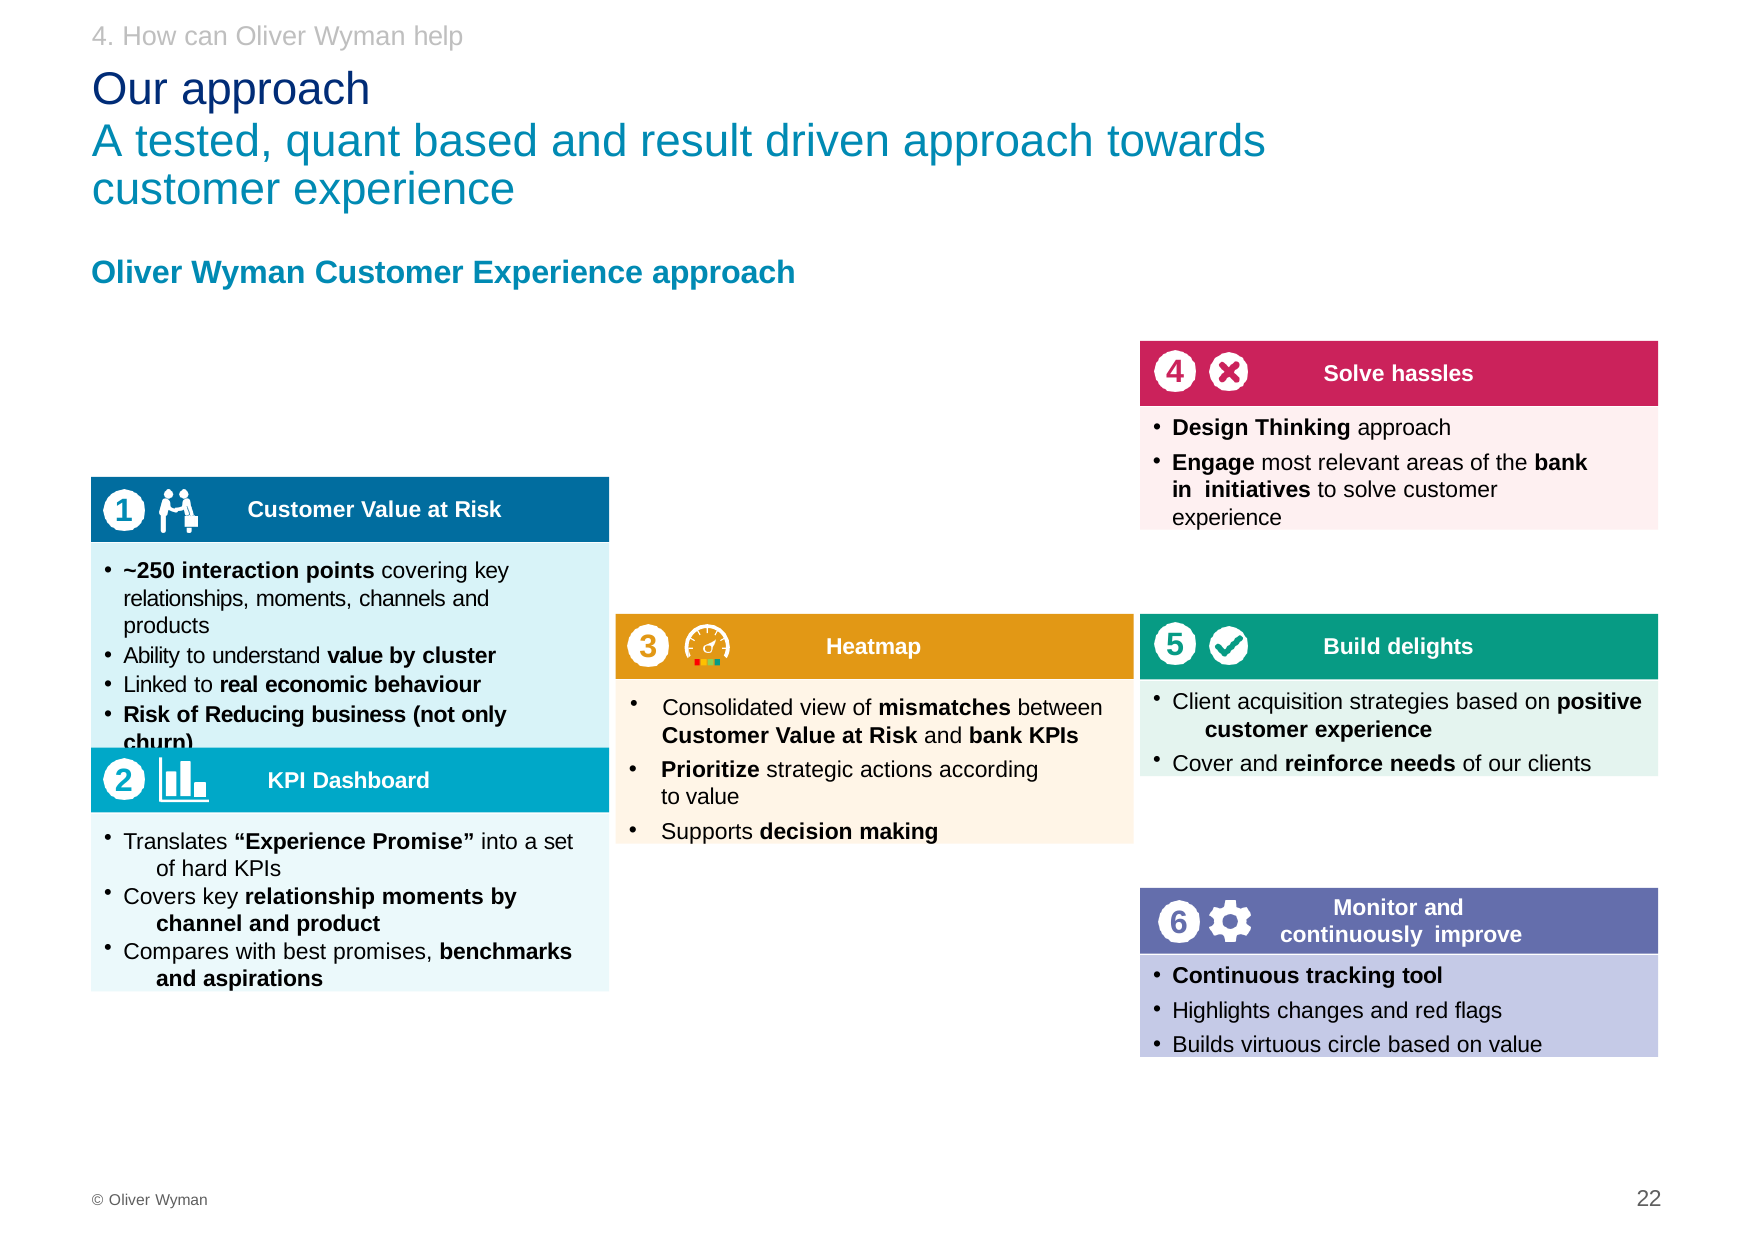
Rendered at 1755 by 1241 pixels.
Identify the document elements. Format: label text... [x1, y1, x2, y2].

text_box Oliver Wyman Customer Experience approach [88, 249, 800, 291]
picture [1209, 900, 1251, 943]
text_box Translates “Experience Promise” into a set of hard KPIs Covers key relationship moments by channel and product Compares with best promises, benchmarks and aspirations [91, 813, 610, 992]
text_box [103, 489, 198, 533]
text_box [103, 757, 210, 803]
slide_number 22 [1630, 1182, 1671, 1241]
text_box [1140, 613, 1659, 680]
text_box Heatmap [826, 629, 926, 660]
text_box [1140, 887, 1659, 954]
text_box ~250 interaction points covering key relationships, moments, channels and products Ability to understand value by cluster Linked to real economic behaviour Risk of Reducing business (not only churn) [91, 542, 610, 747]
text_box Continuous tracking tool Highlights changes and red flags Builds virtuous circle based on value [1140, 955, 1659, 1057]
text_box [615, 613, 1134, 679]
text_box [91, 747, 610, 813]
footer © Oliver Wyman [89, 1189, 212, 1241]
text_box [627, 623, 731, 667]
text_box [1140, 340, 1659, 406]
text_box KPI Dashboard [265, 763, 435, 793]
text_box Build delights [1323, 630, 1478, 660]
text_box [1154, 349, 1249, 392]
text_box Solve hassles [1323, 356, 1477, 387]
title Our approach A tested, quant based and result driven approach towards customer experience [89, 59, 1269, 269]
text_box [1154, 622, 1249, 665]
text_box Monitor and continuously improve [1279, 890, 1527, 948]
picture [1157, 900, 1200, 943]
text_box Design Thinking approach Engage most relevant areas of the bank in initiatives to solve customer experience [1140, 407, 1659, 530]
text_box 4. How can Oliver Wyman help [89, 15, 472, 51]
text_box Consolidated view of mismatches between Customer Value at Risk and bank KPIs Prioritize strategic actions according to value Supports decision making [615, 679, 1134, 844]
text_box Client acquisition strategies based on positive customer experience Cover and reinforce needs of our clients [1140, 681, 1659, 777]
text_box Customer Value at Risk [247, 492, 506, 523]
text_box [91, 476, 610, 542]
